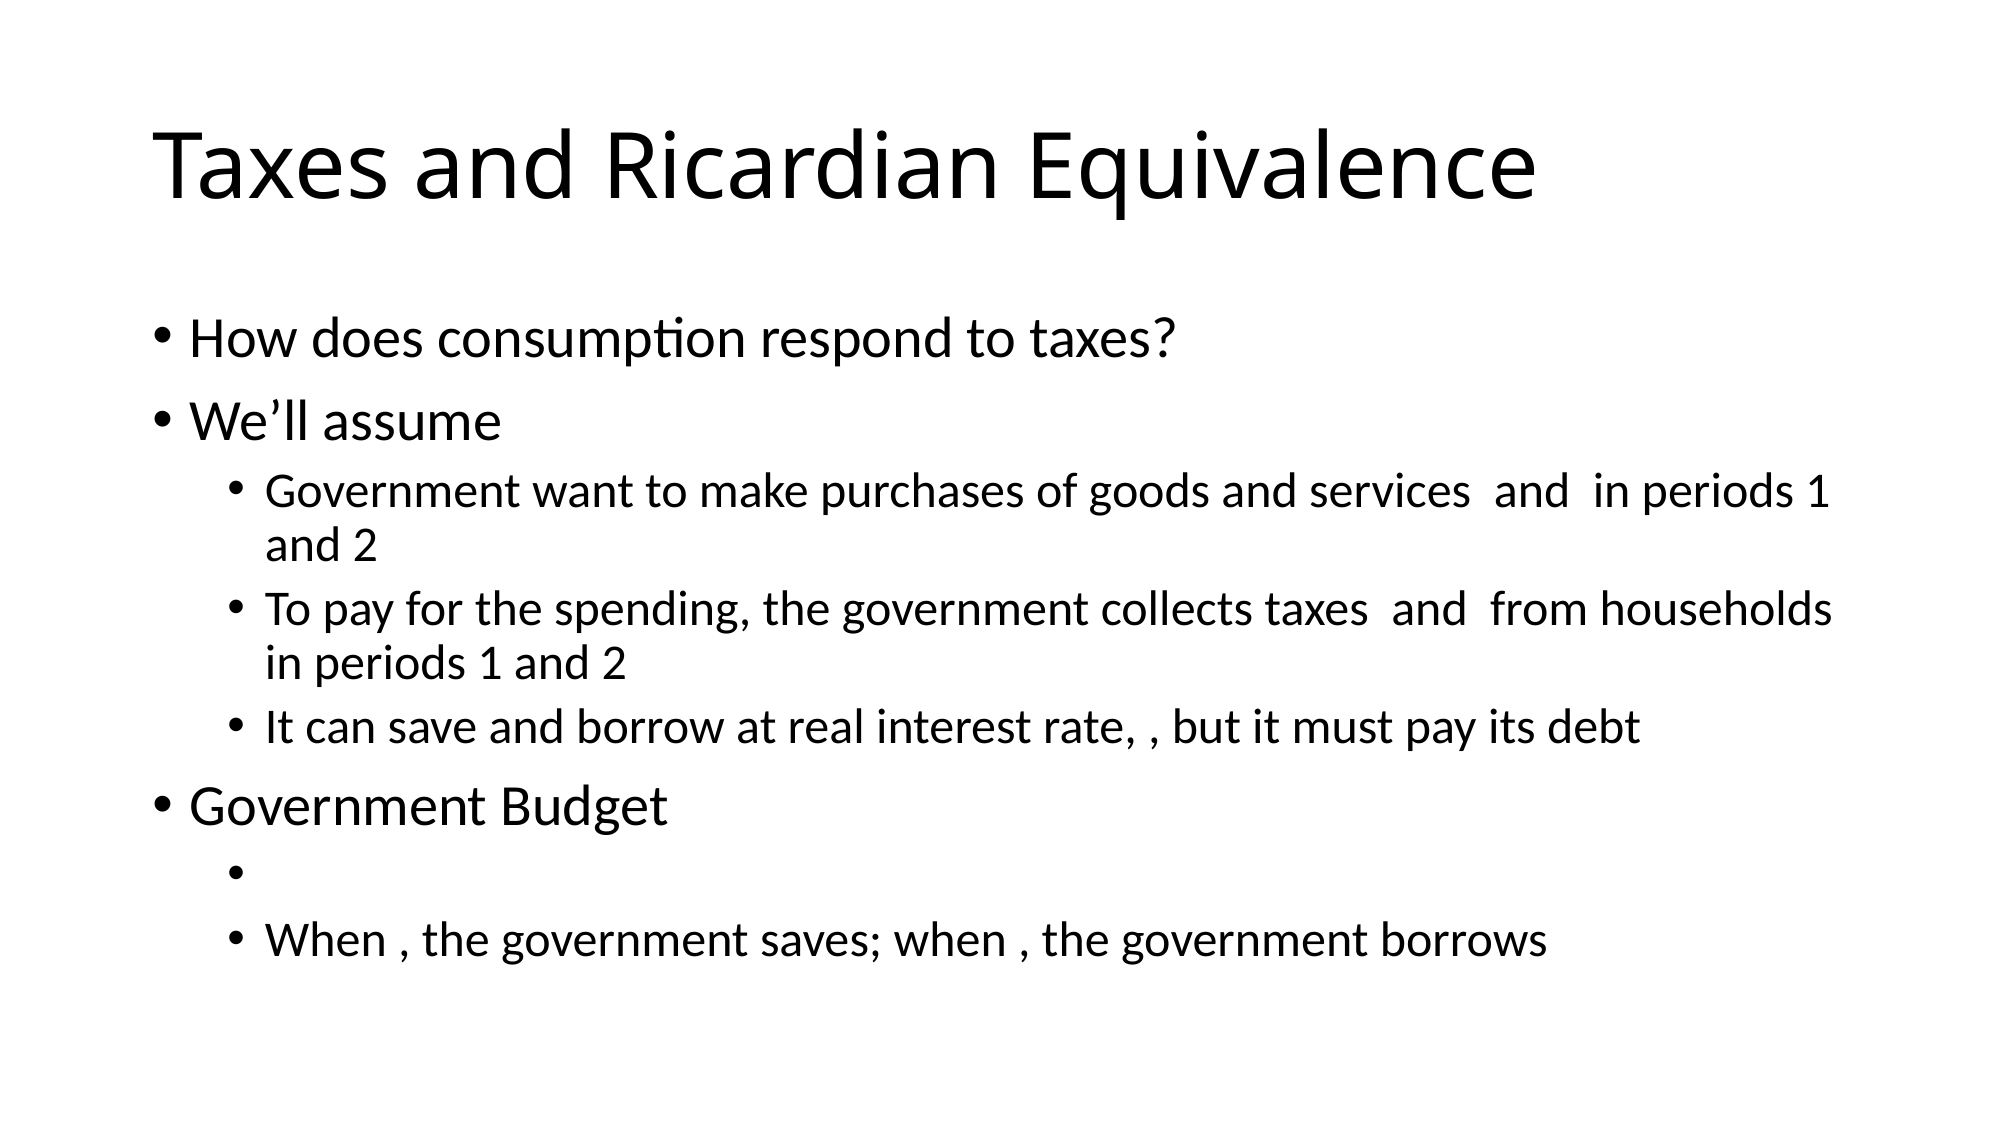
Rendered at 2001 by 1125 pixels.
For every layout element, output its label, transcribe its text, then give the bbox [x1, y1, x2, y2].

title Taxes and Ricardian Equivalence [137, 59, 1863, 278]
